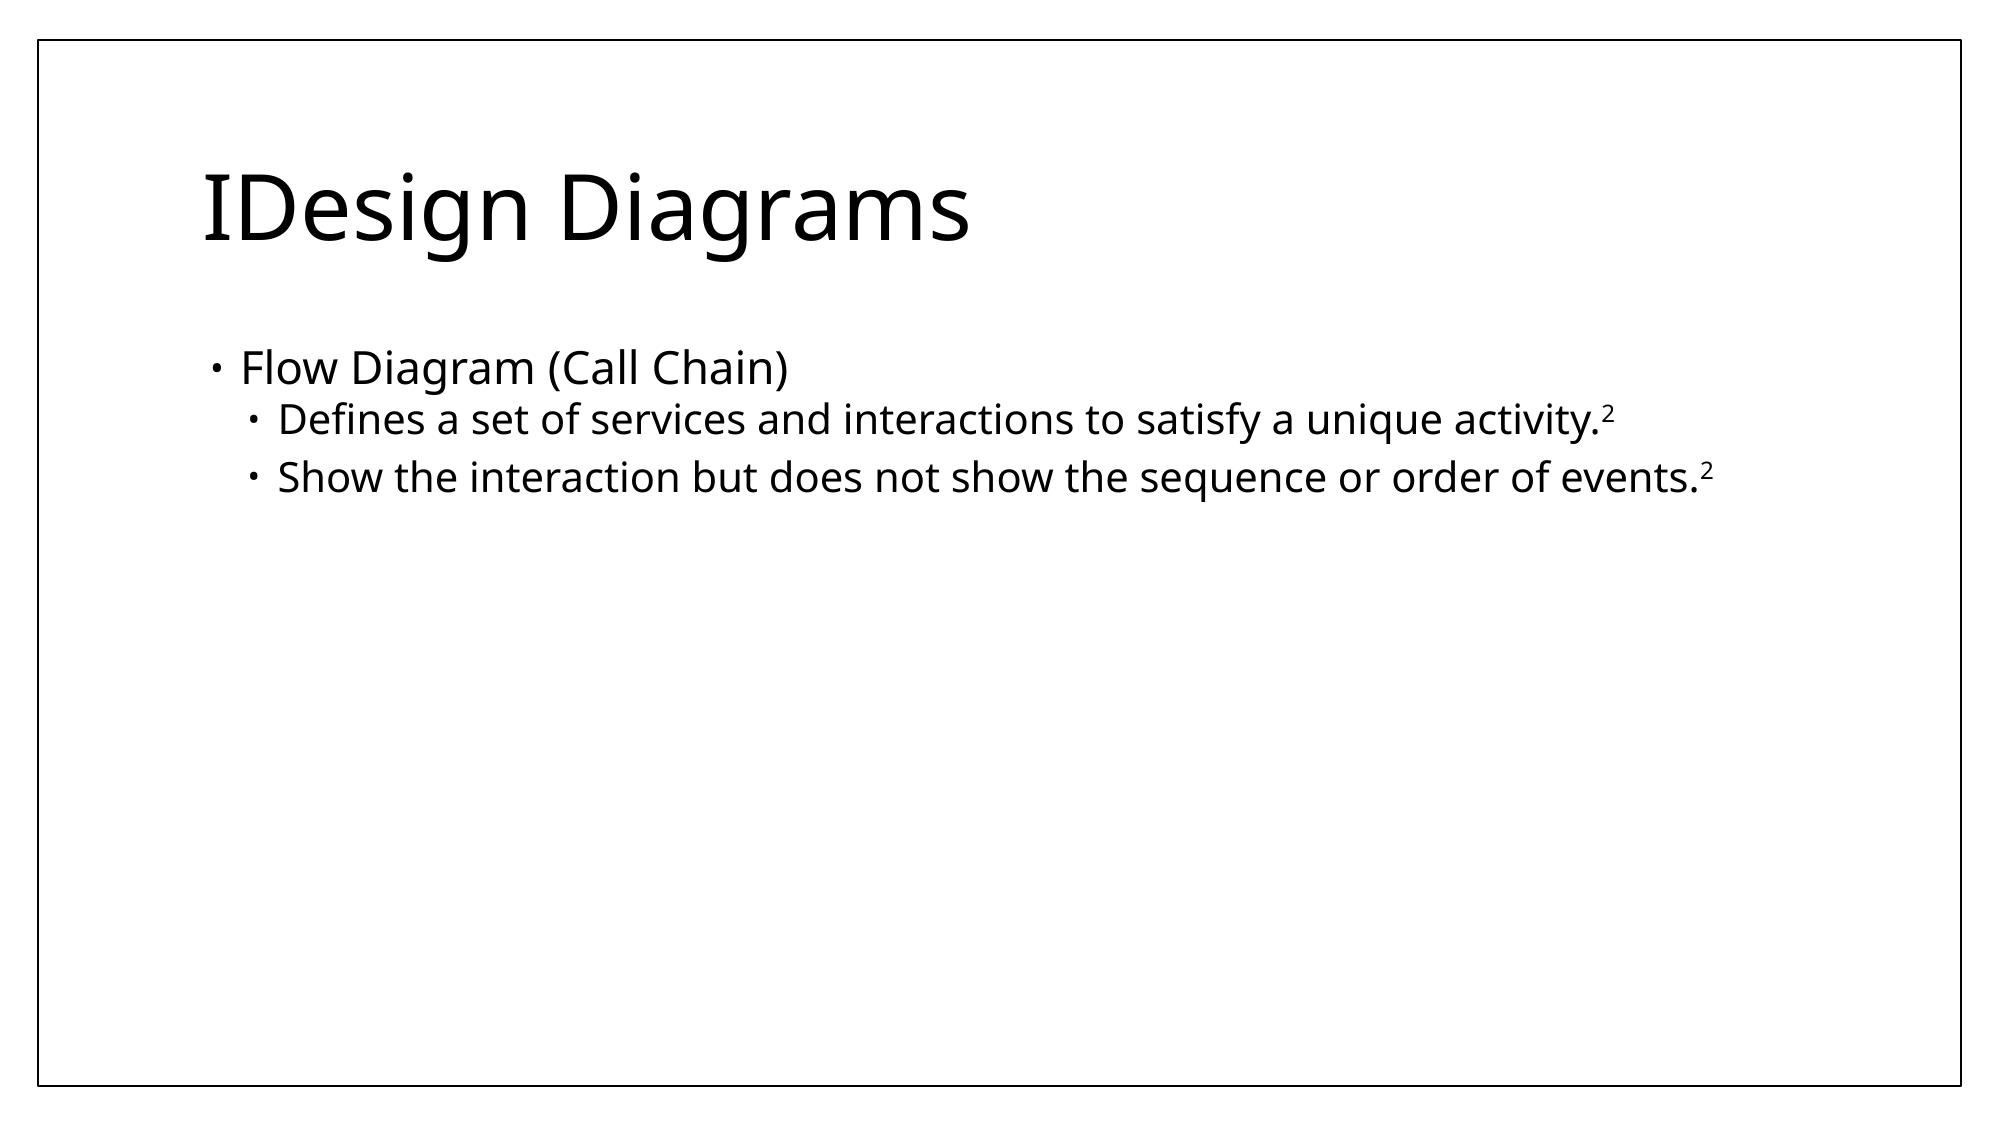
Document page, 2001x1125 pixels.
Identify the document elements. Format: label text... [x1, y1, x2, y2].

title IDesign Diagrams [187, 99, 1808, 323]
list Flow Diagram (Call Chain) Defines a set of services and interactions to satisfy a unique activity.2 Show the interaction but does not show the sequence or order of events.2 [187, 337, 1808, 1000]
